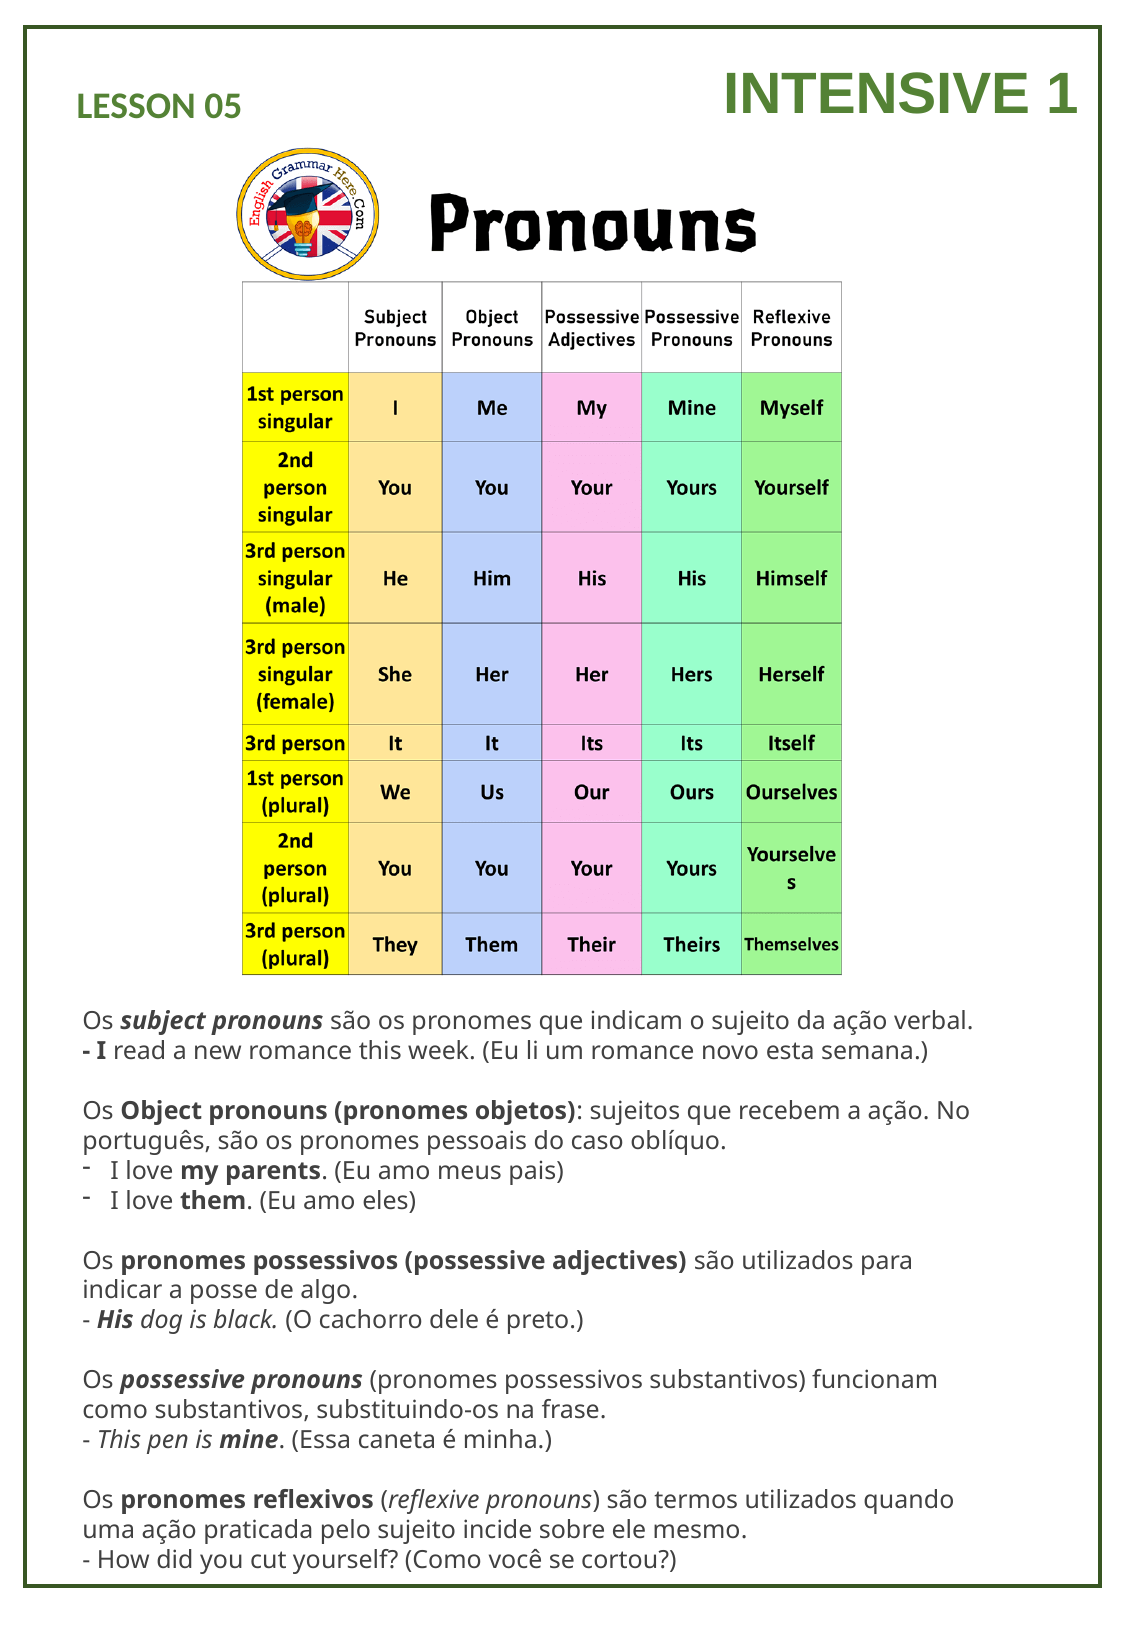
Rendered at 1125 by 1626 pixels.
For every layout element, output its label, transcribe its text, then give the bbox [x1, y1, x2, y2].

text_box INTENSIVE 1 [708, 47, 1094, 133]
picture [234, 146, 847, 981]
text_box [23, 25, 1102, 1588]
text_box Os subject pronouns são os pronomes que indicam o sujeito da ação verbal. - I read a new romance this week. (Eu li um romance novo esta semana.) Os Object pronouns (pronomes objetos): sujeitos que recebem a ação. No português, são os pronomes pessoais do caso oblíquo. I love my parents. (Eu amo meus pais) I love them. (Eu amo eles) Os pronomes possessivos (possessive adjectives) são utilizados para indicar a posse de algo. - His dog is black. (O cachorro dele é preto.) Os possessive pronouns (pronomes possessivos substantivos) funcionam como substantivos, substituindo-os na frase. - This pen is mine. (Essa caneta é minha.) Os pronomes reflexivos (reflexive pronouns) são termos utilizados quando uma ação praticada pelo sujeito incide sobre ele mesmo. - How did you cut yourself? (Como você se cortou?) [67, 997, 1014, 1625]
